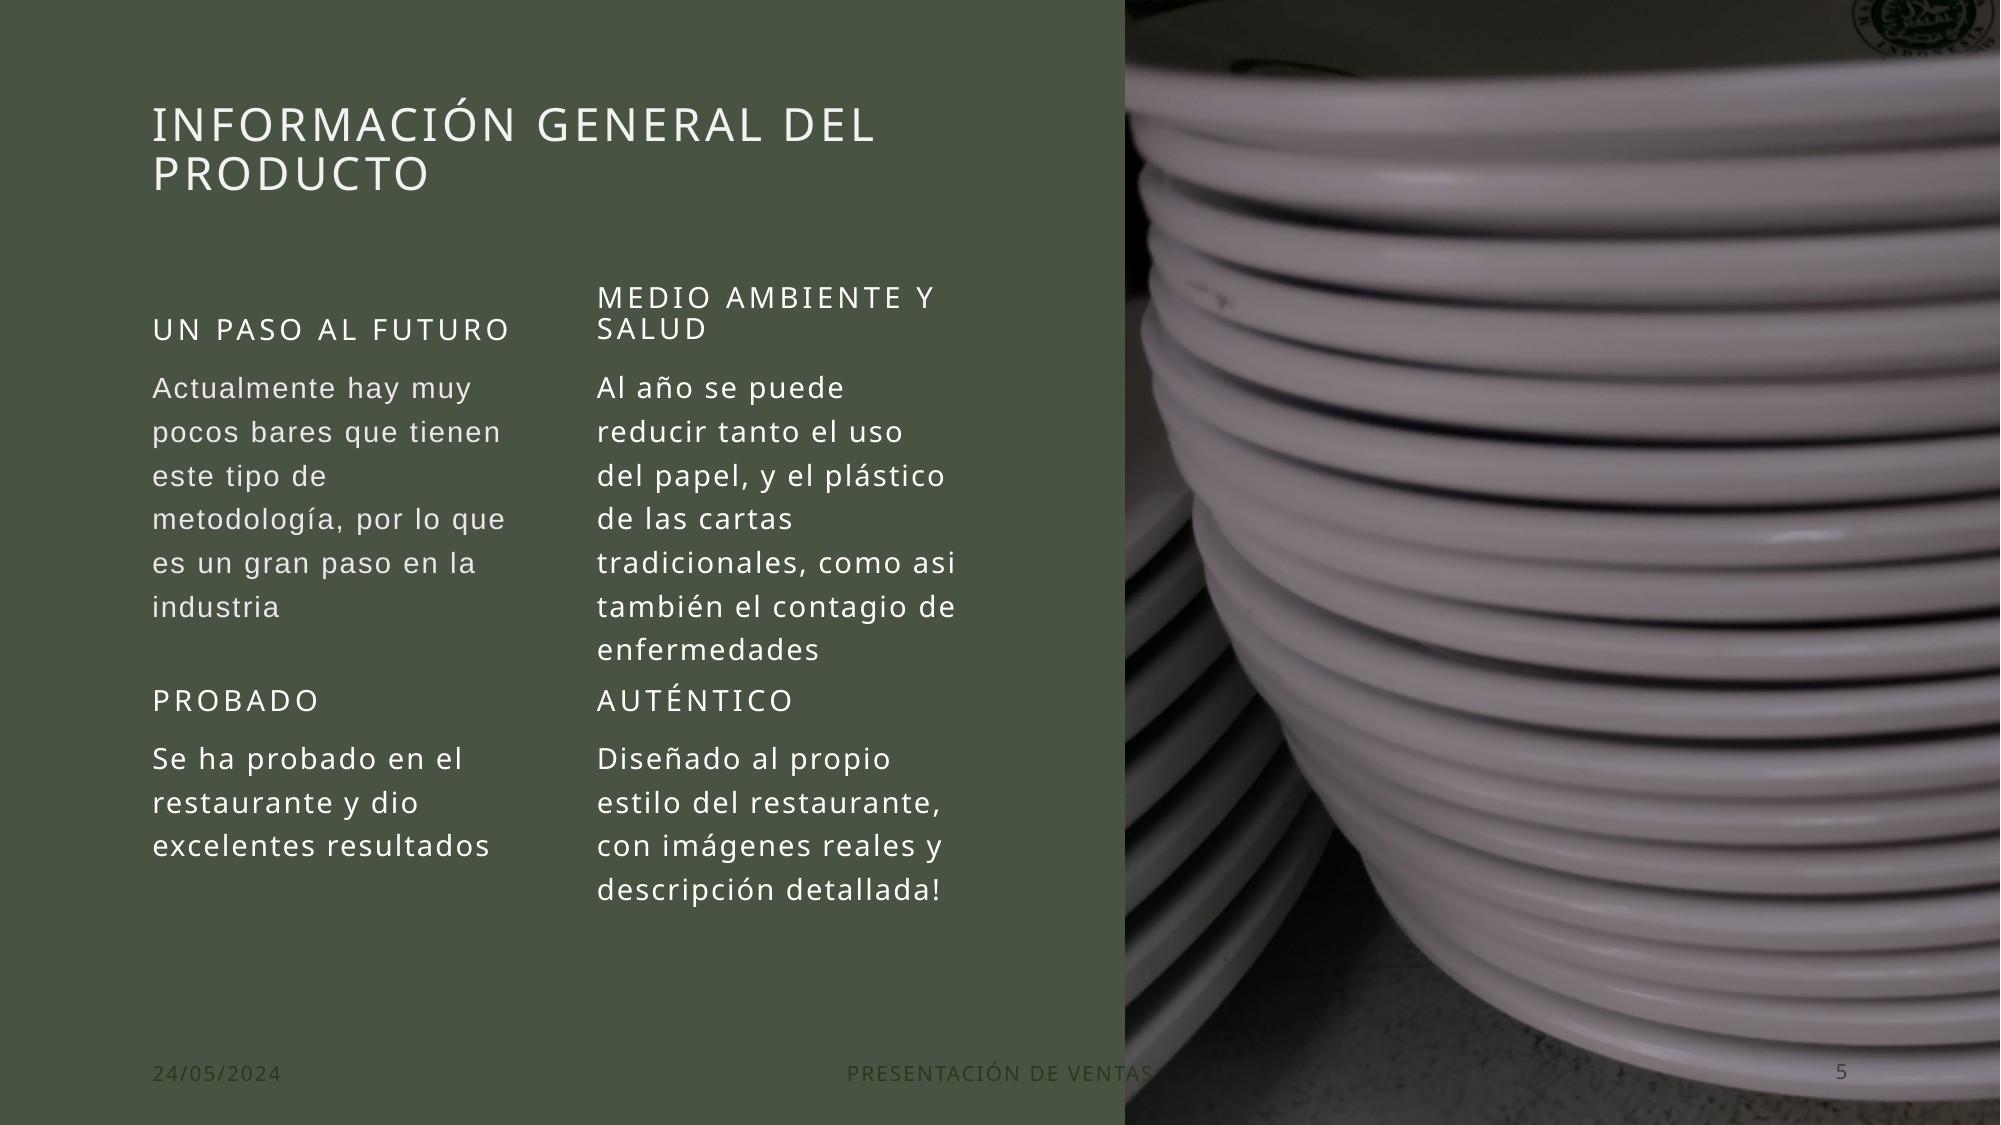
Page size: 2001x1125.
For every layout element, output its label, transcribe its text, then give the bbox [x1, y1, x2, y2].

title Información general del producto [137, 90, 974, 212]
footer PRESENTACIÓN DE VENTAS [662, 1042, 1125, 1103]
list Diseñado al propio estilo del restaurante, con imágenes reales y descripción detallada! [582, 724, 974, 960]
subtitle Actualmente hay muy pocos bares que tienen este tipo de metodología, por lo que es un gran paso en la industria [137, 353, 529, 592]
picture [1125, 0, 2000, 1125]
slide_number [137, 1042, 588, 1103]
list Medio ambiente y salud [582, 276, 974, 353]
list Auténtico [582, 664, 974, 724]
list Se ha probado en el restaurante y dio excelentes resultados [137, 724, 529, 943]
list Probado [137, 664, 529, 724]
list Al año se puede reducir tanto el uso del papel, y el plástico de las cartas tradicionales, como asi también el contagio de enfermedades [582, 353, 974, 587]
list UN PASO AL FUTURO [137, 293, 529, 353]
